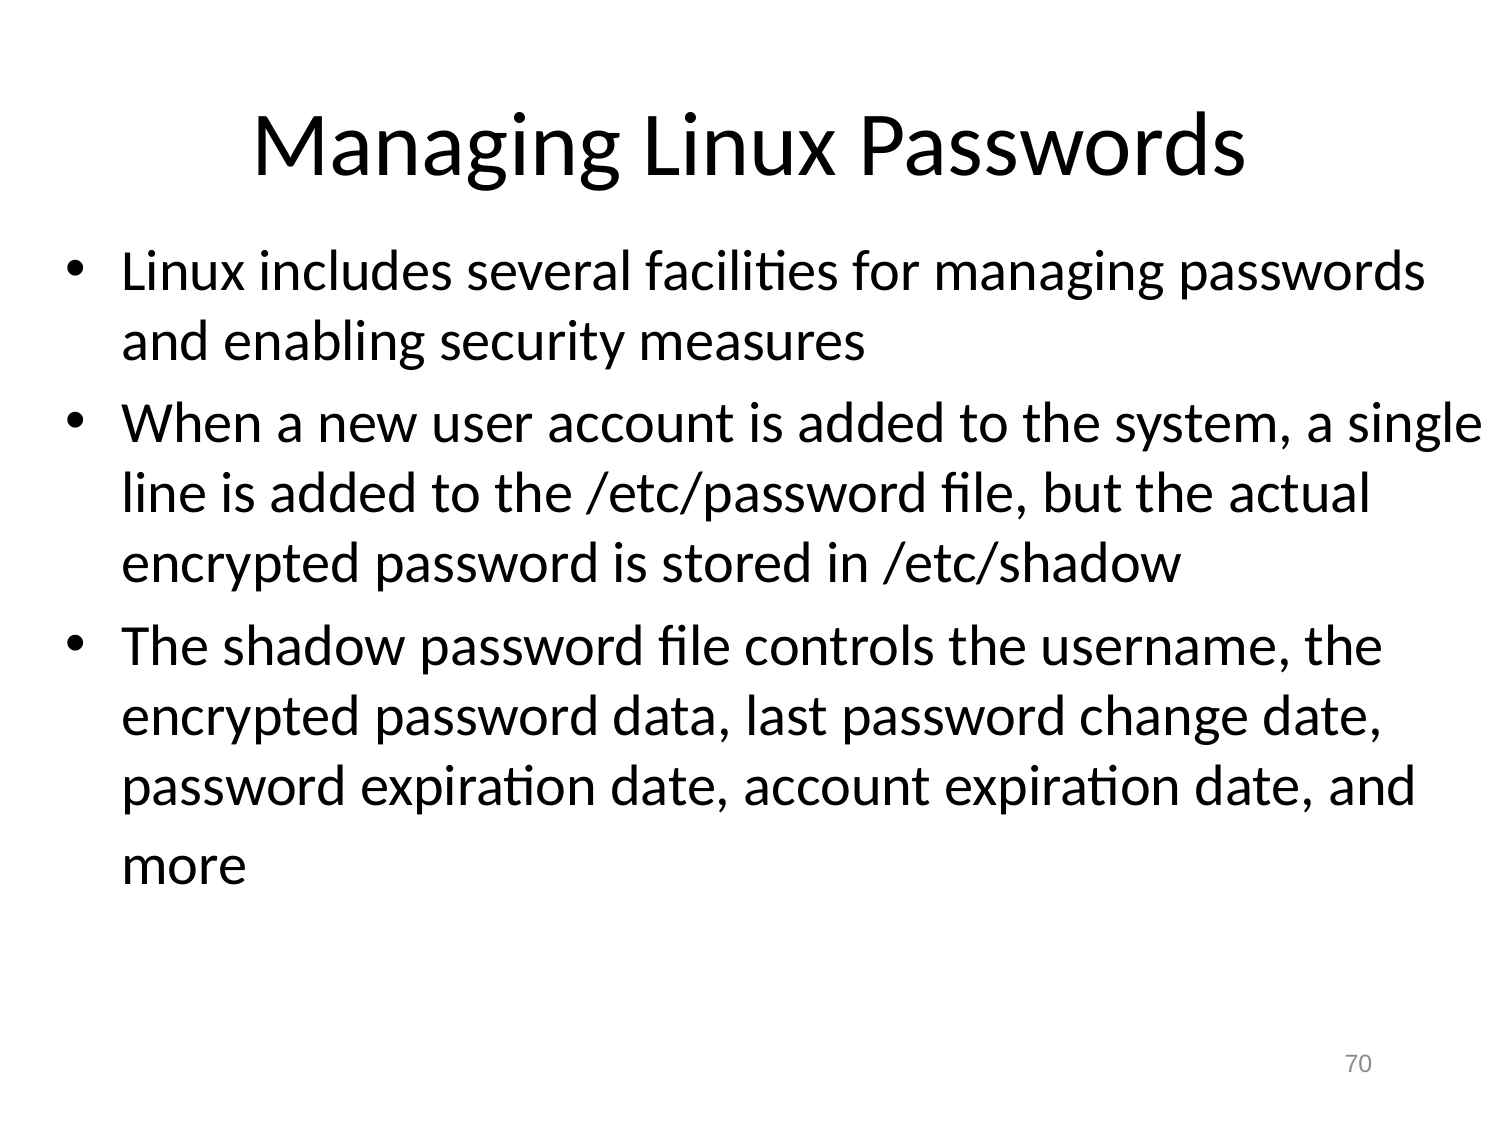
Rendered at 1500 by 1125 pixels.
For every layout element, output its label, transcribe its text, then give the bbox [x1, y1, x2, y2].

title Managing Linux Passwords [74, 44, 1426, 224]
list Linux includes several facilities for managing passwords and enabling security measures When a new user account is added to the system, a single line is added to the /etc/password file, but the actual encrypted password is stored in /etc/shadow The shadow password file controls the username, the encrypted password data, last password change date, password expiration date, account expiration date, and more [49, 224, 1500, 988]
slide_number 70 [1074, 1025, 1388, 1100]
